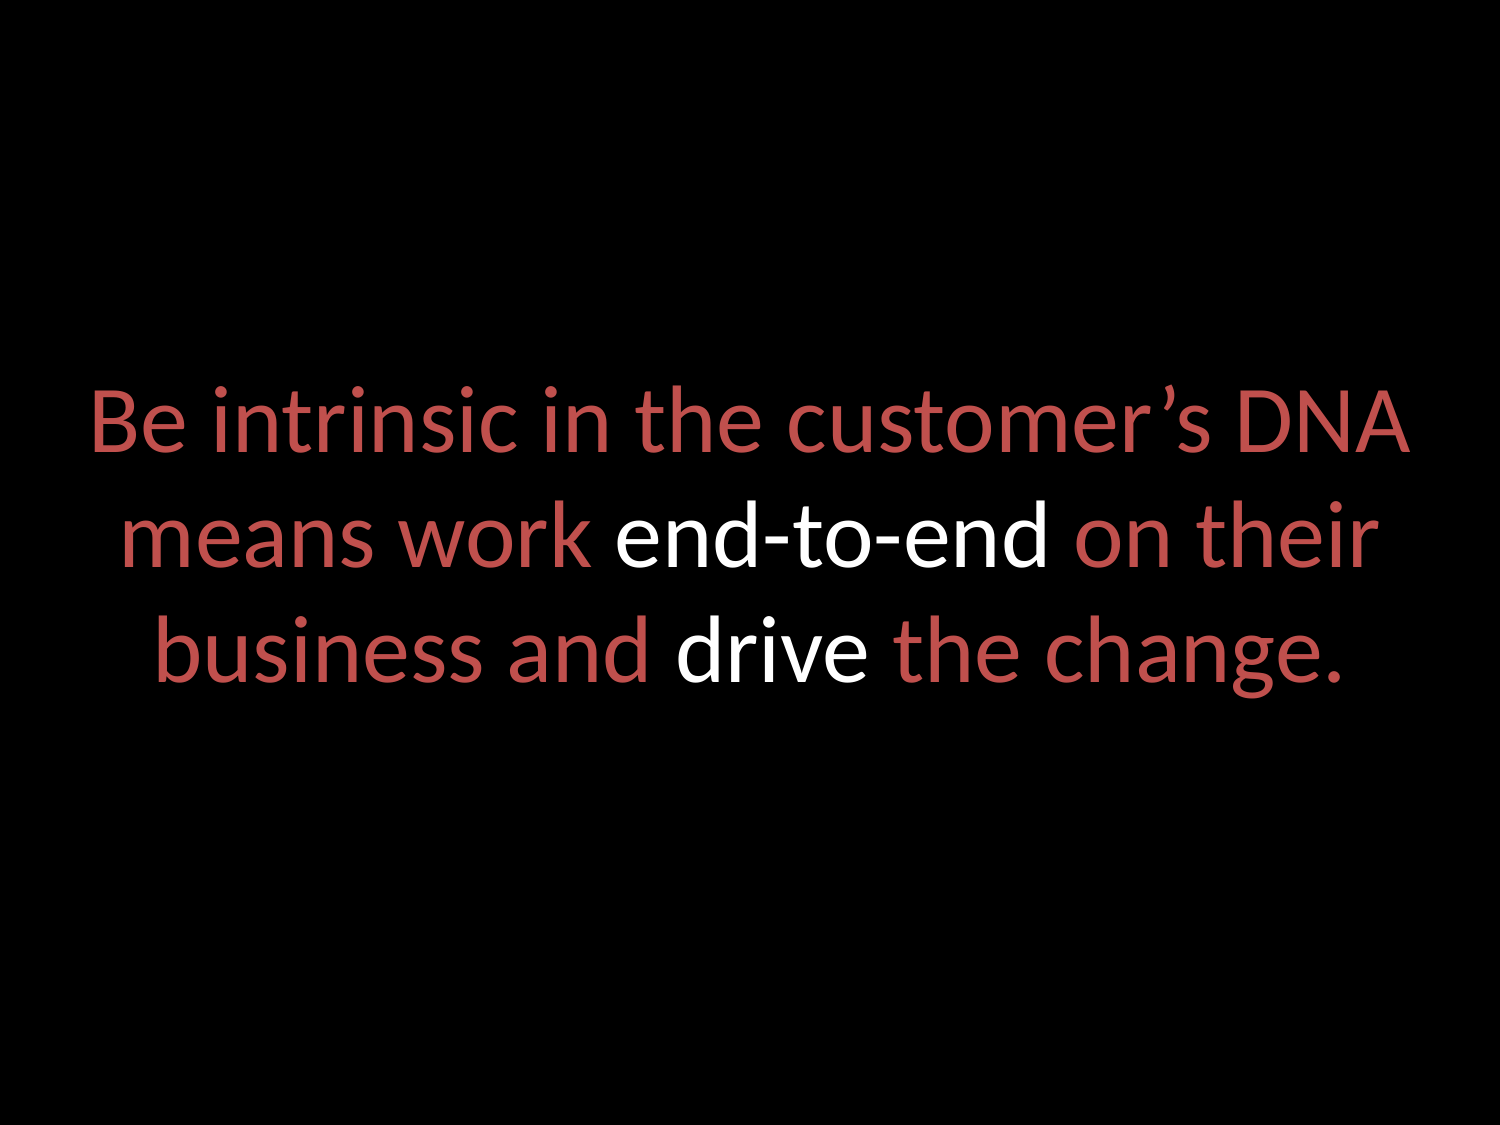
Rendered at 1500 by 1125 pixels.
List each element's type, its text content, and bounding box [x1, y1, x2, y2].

list Be intrinsic in the customer’s DNA means work end-to-end on their business and drive the change. [0, 349, 1500, 757]
